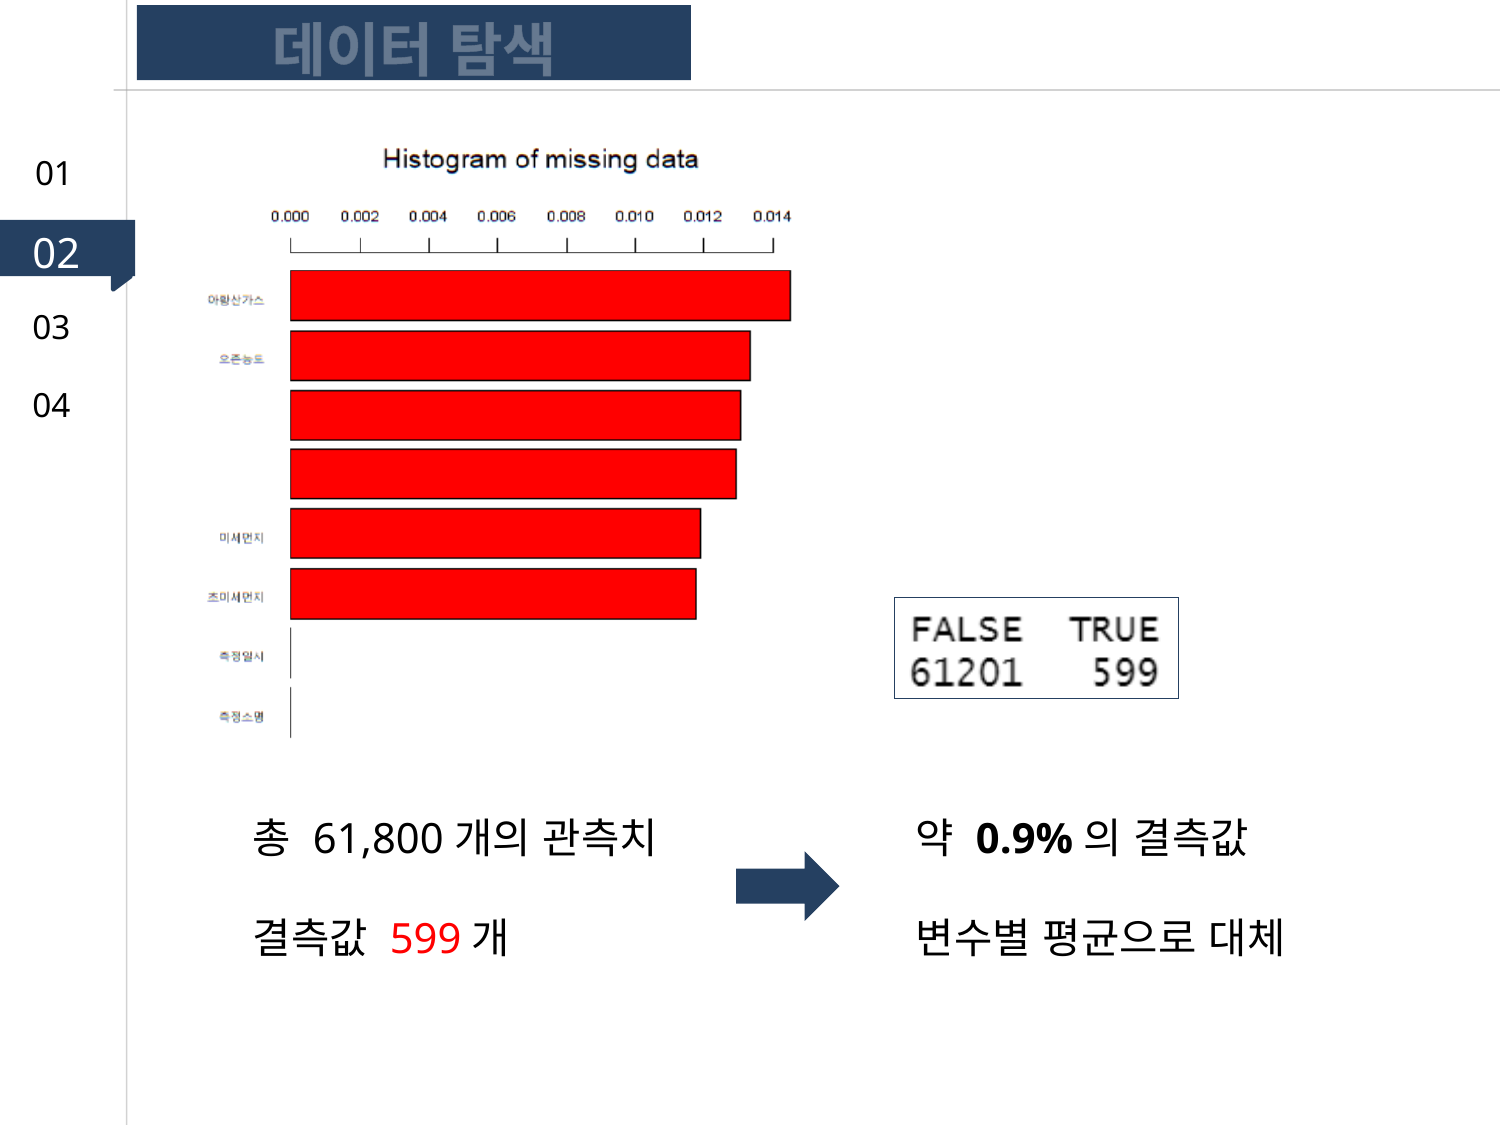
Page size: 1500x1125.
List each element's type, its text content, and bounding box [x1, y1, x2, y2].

text_box 04 [17, 376, 92, 432]
text_box [0, 218, 122, 278]
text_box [237, 804, 1374, 972]
text_box 01 [20, 144, 109, 200]
text_box [110, 274, 122, 292]
text_box 02 [17, 219, 108, 285]
picture [183, 120, 833, 771]
text_box 03 [17, 298, 92, 354]
picture [894, 597, 1179, 699]
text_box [136, 4, 692, 92]
text_box [131, 218, 137, 278]
